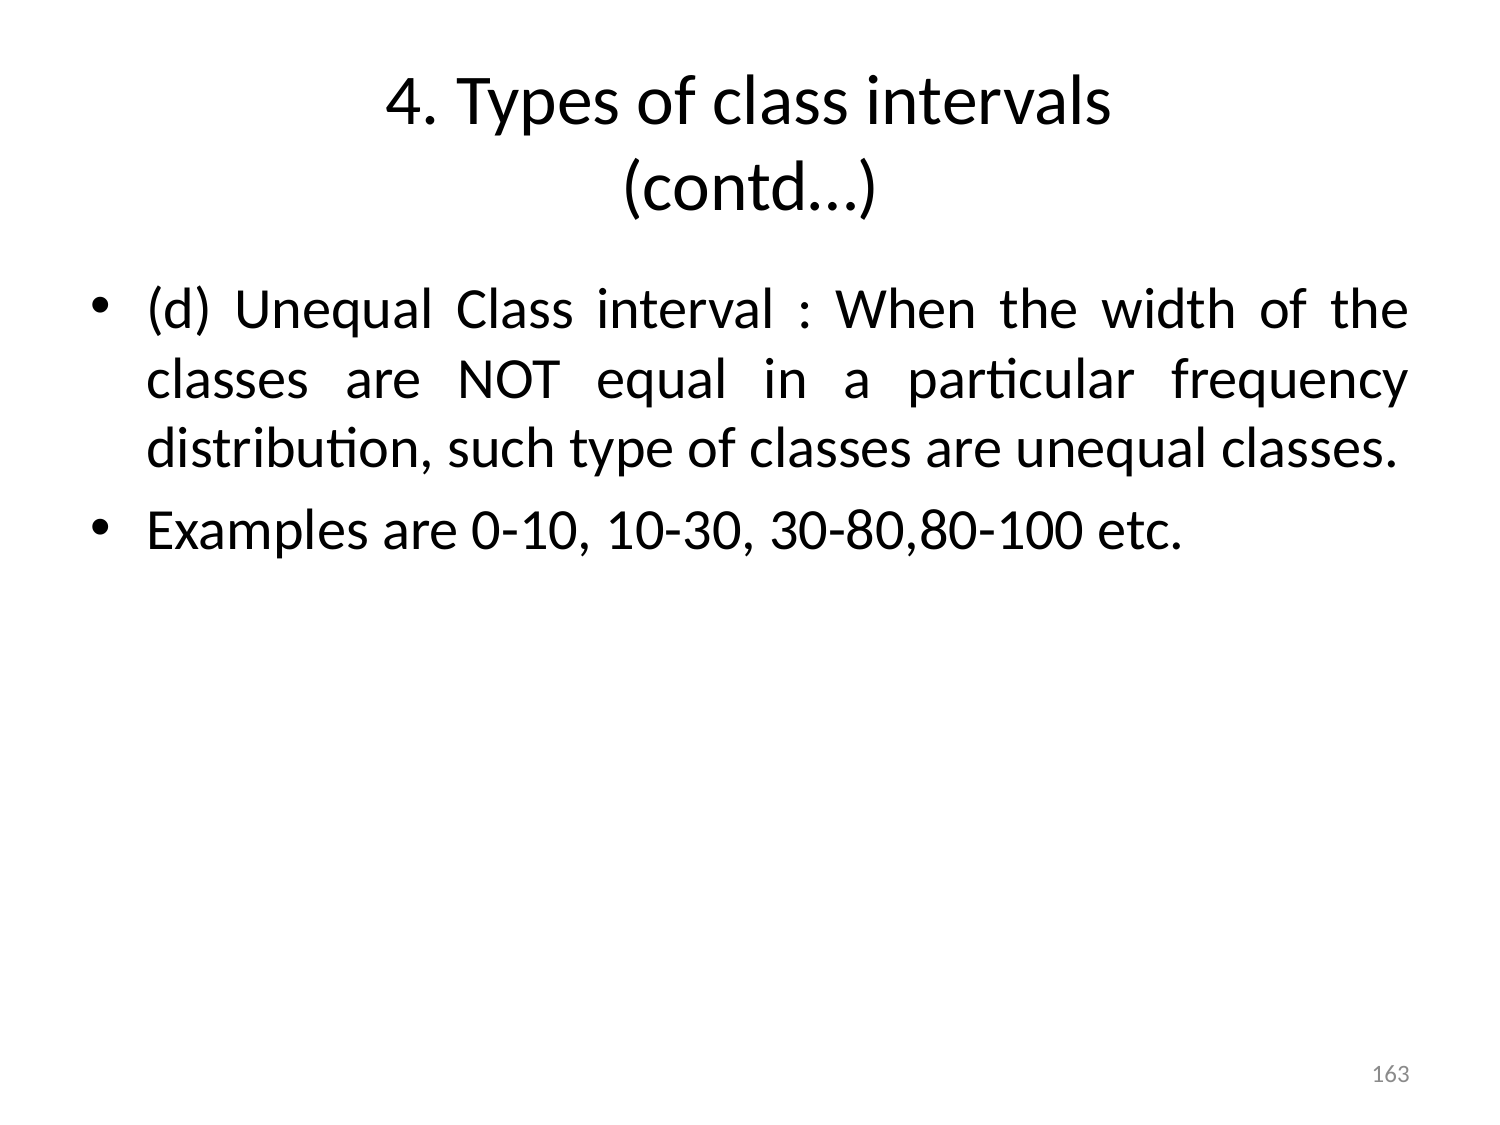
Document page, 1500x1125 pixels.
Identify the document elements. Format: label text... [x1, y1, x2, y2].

title 4. Types of class intervals (contd…) [75, 45, 1425, 233]
list (d) Unequal Class interval : When the width of the classes are NOT equal in a particular frequency distribution, such type of classes are unequal classes. Examples are 0-10, 10-30, 30-80,80-100 etc. [75, 262, 1425, 1005]
slide_number 163 [1074, 1042, 1425, 1103]
